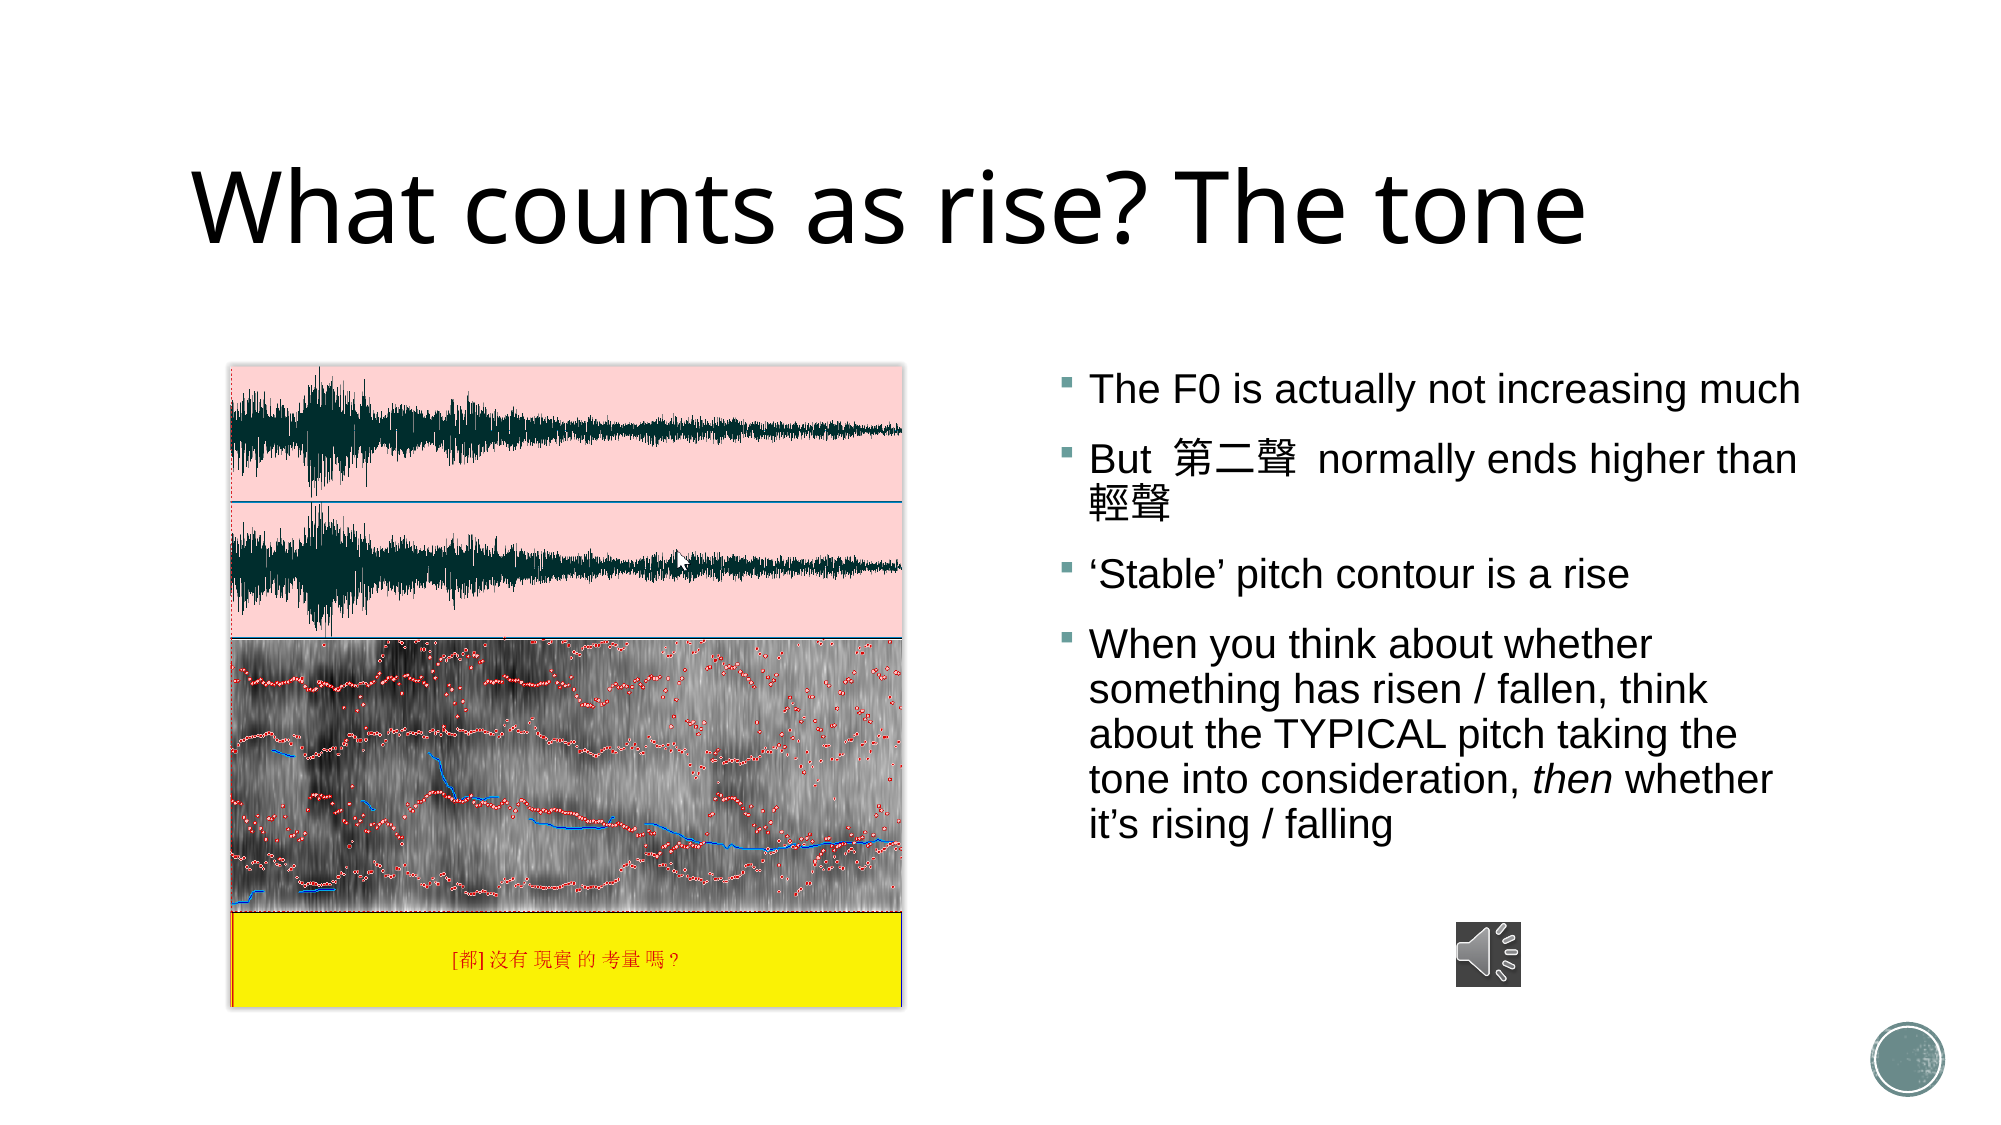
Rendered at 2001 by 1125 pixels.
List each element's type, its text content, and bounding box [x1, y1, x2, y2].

title What counts as rise? The tone [175, 79, 1826, 344]
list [227, 363, 906, 1011]
list The F0 is actually not increasing much But 第二聲 normally ends higher than 輕聲 ‘Stable’ pitch contour is a rise When you think about whether something has risen / fallen, think about the TYPICAL pitch taking the tone into consideration, then whether it’s rising / falling [1043, 360, 1824, 1013]
picture [223, 359, 908, 363]
picture [1456, 921, 1522, 987]
